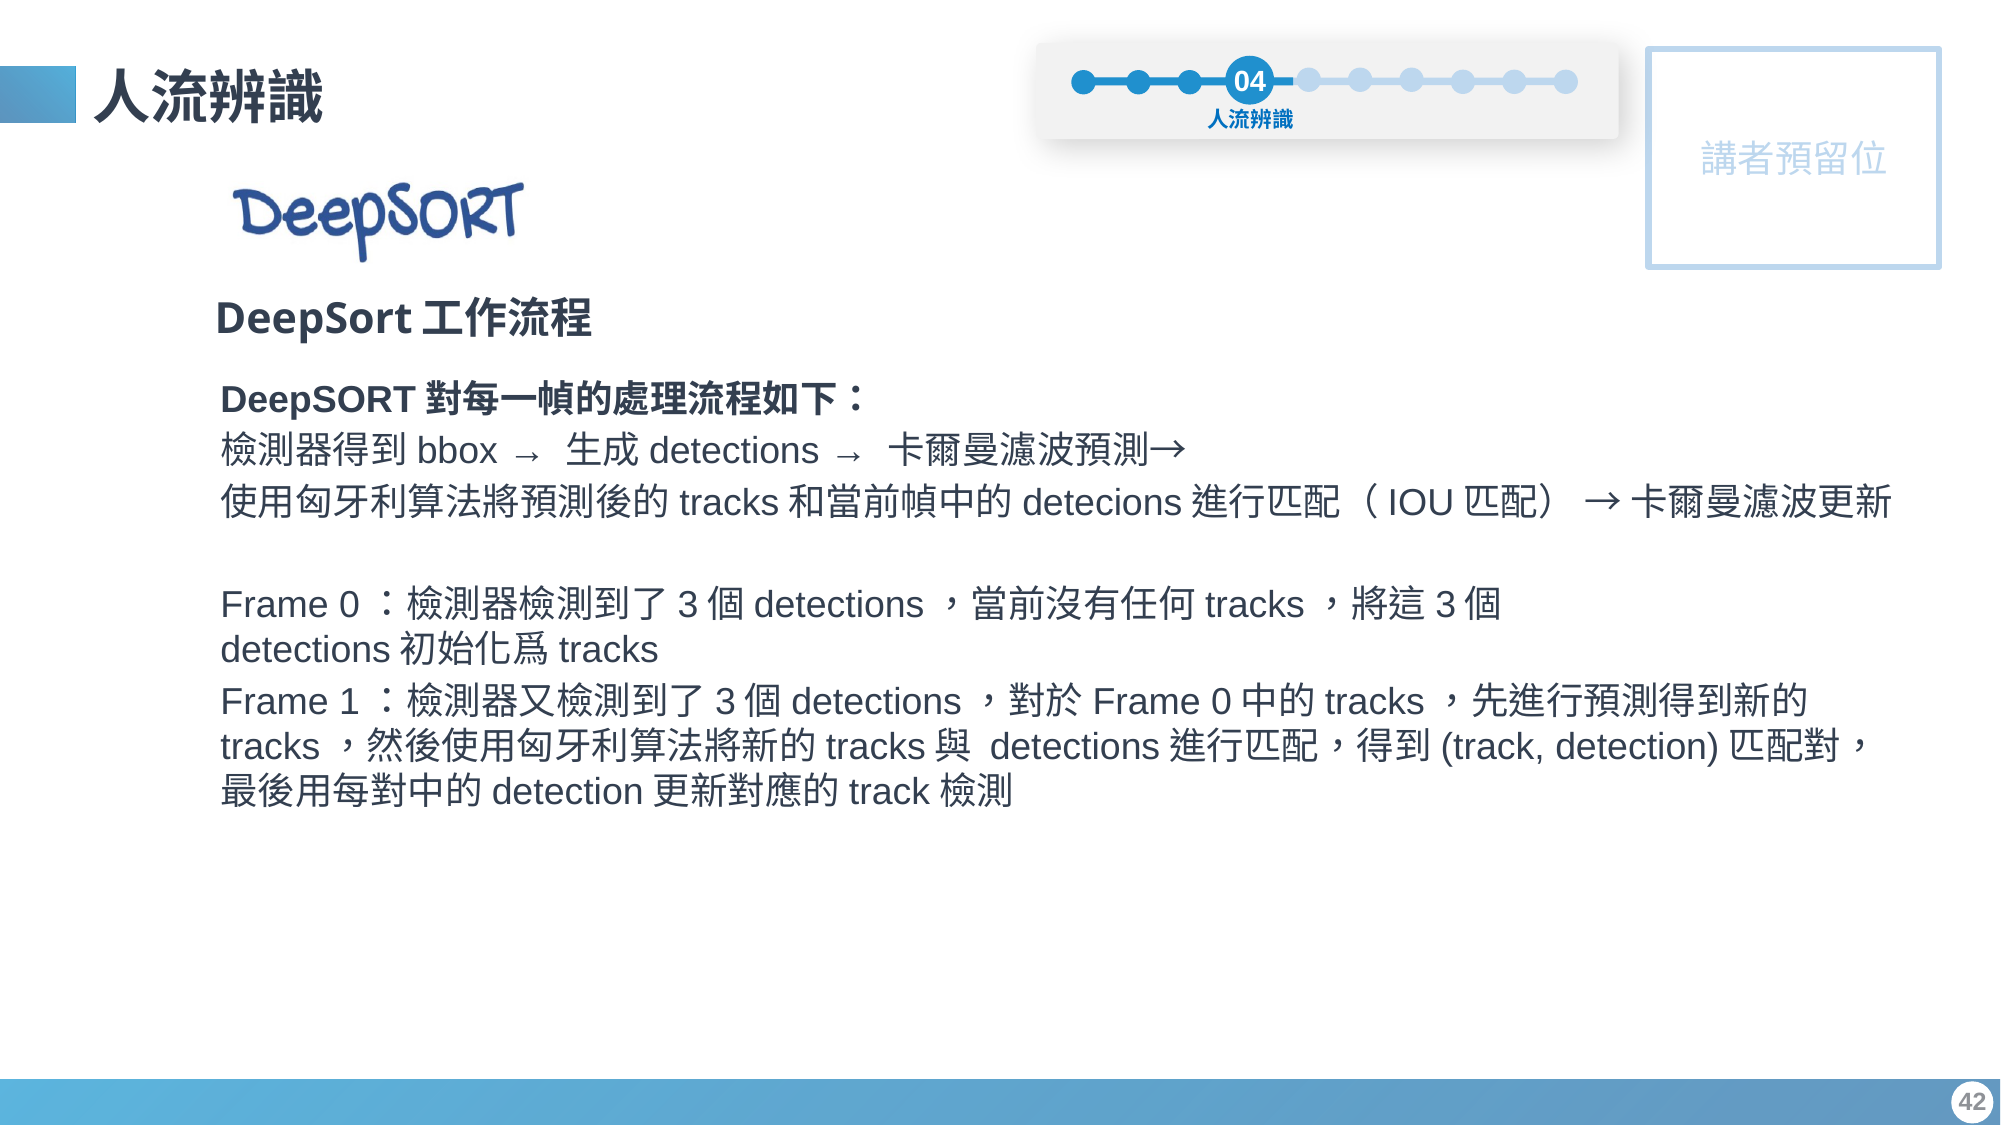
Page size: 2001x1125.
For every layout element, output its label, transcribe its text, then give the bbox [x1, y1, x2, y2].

text_box DeepSort工作流程 [199, 282, 627, 361]
slide_number 42 [1551, 1070, 2000, 1125]
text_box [1035, 42, 1619, 145]
text_box DeepSORT對每一幀的處理流程如下： 檢測器得到bbox → 生成detections → 卡爾曼濾波預測→ 使用匈牙利算法將預測後的tracks和當前幀中的detecions進行匹配（IOU匹配） → 卡爾曼濾波更新 Frame 0：檢測器檢測到了3個detections，當前沒有任何tracks，將這3個 detections初始化爲tracks Frame 1：檢測器又檢測到了3個detections，對於Frame 0中的tracks，先進行預測得到新的tracks，然後使用匈牙利算法將新的tracks與 detections進行匹配，得到(track, detection)匹配對，最後用每對中的detection更新對應的track檢測 [205, 367, 1931, 973]
picture [227, 169, 536, 269]
text_box 人流辨識 [77, 53, 957, 138]
